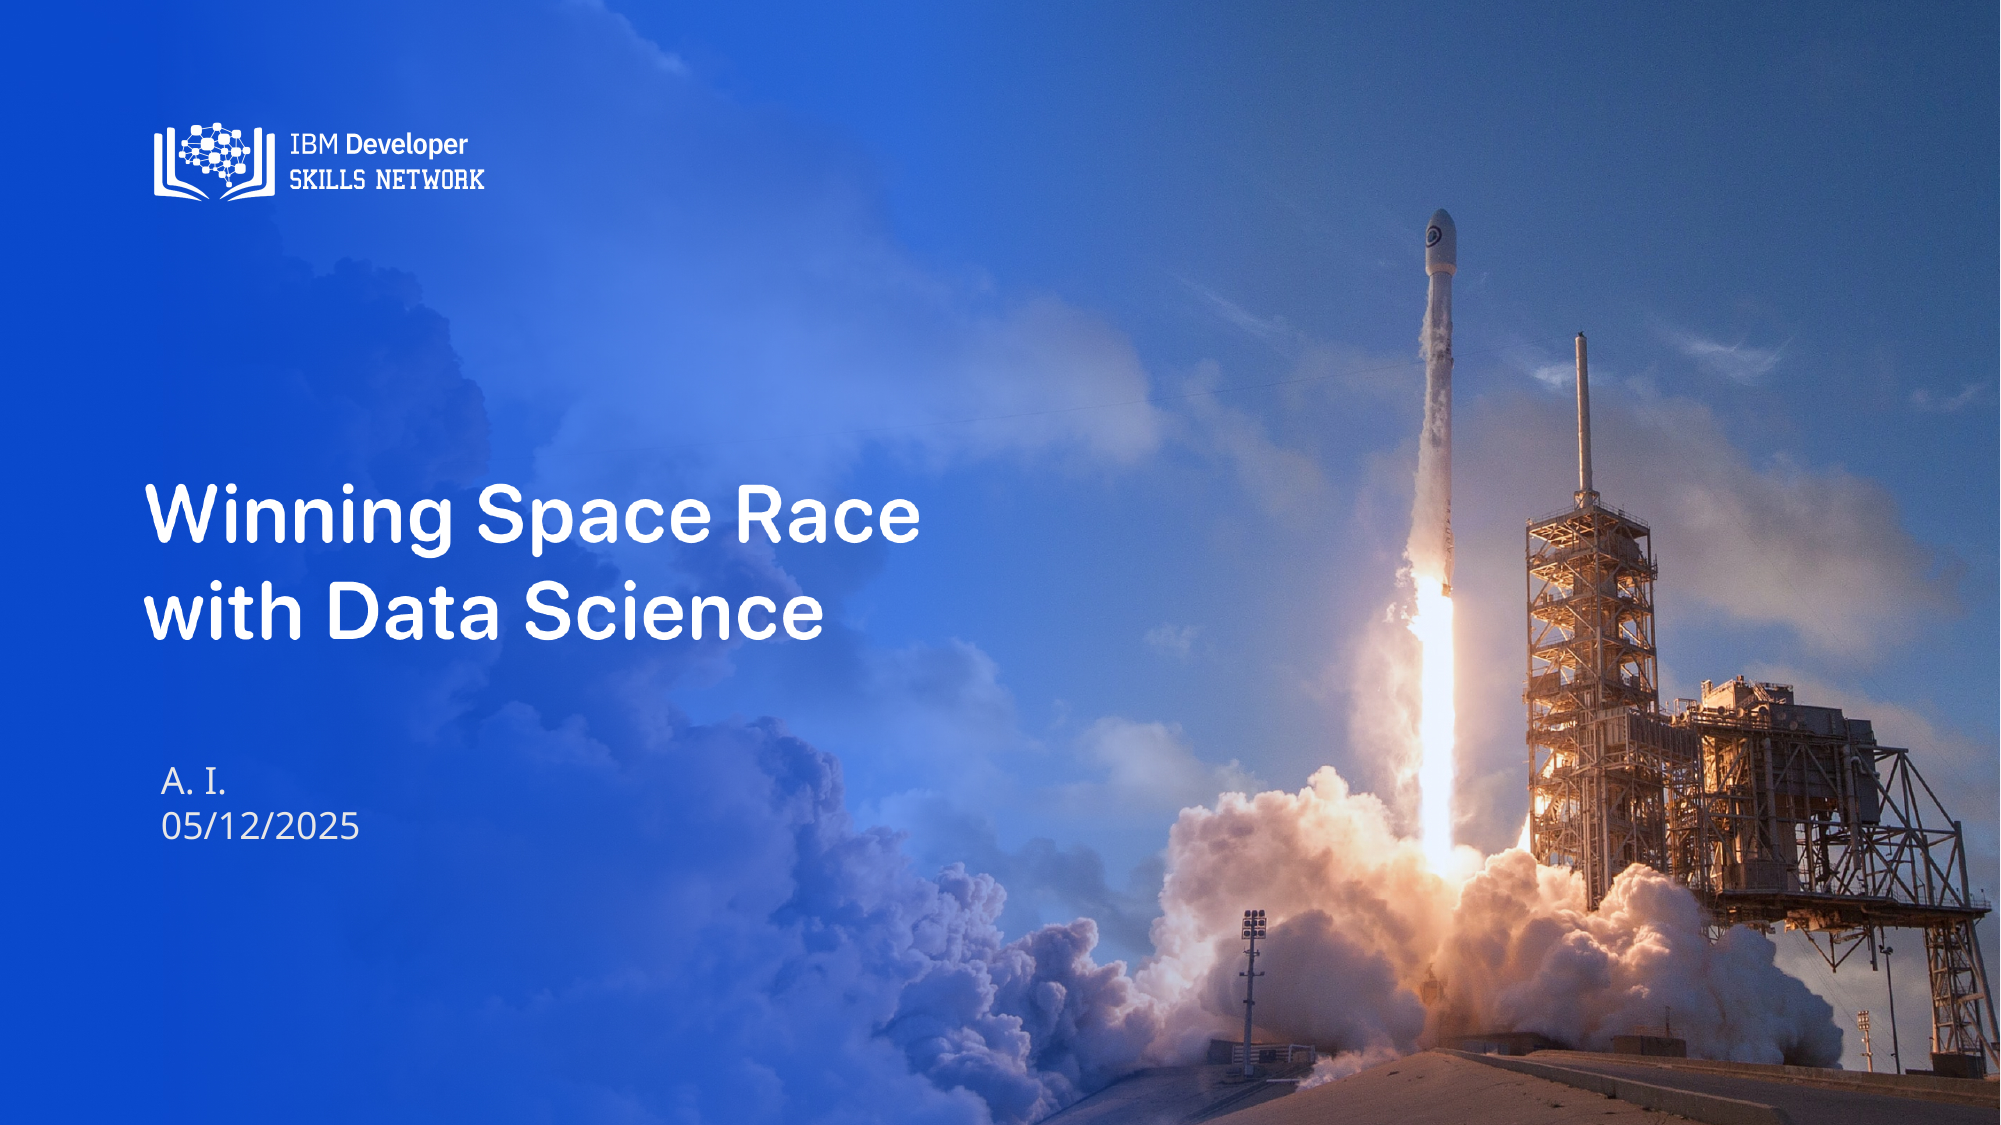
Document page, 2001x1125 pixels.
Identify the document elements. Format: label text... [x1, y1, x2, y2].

text_box A. I. 05/12/2025 [145, 749, 559, 855]
picture [0, 0, 2001, 1125]
